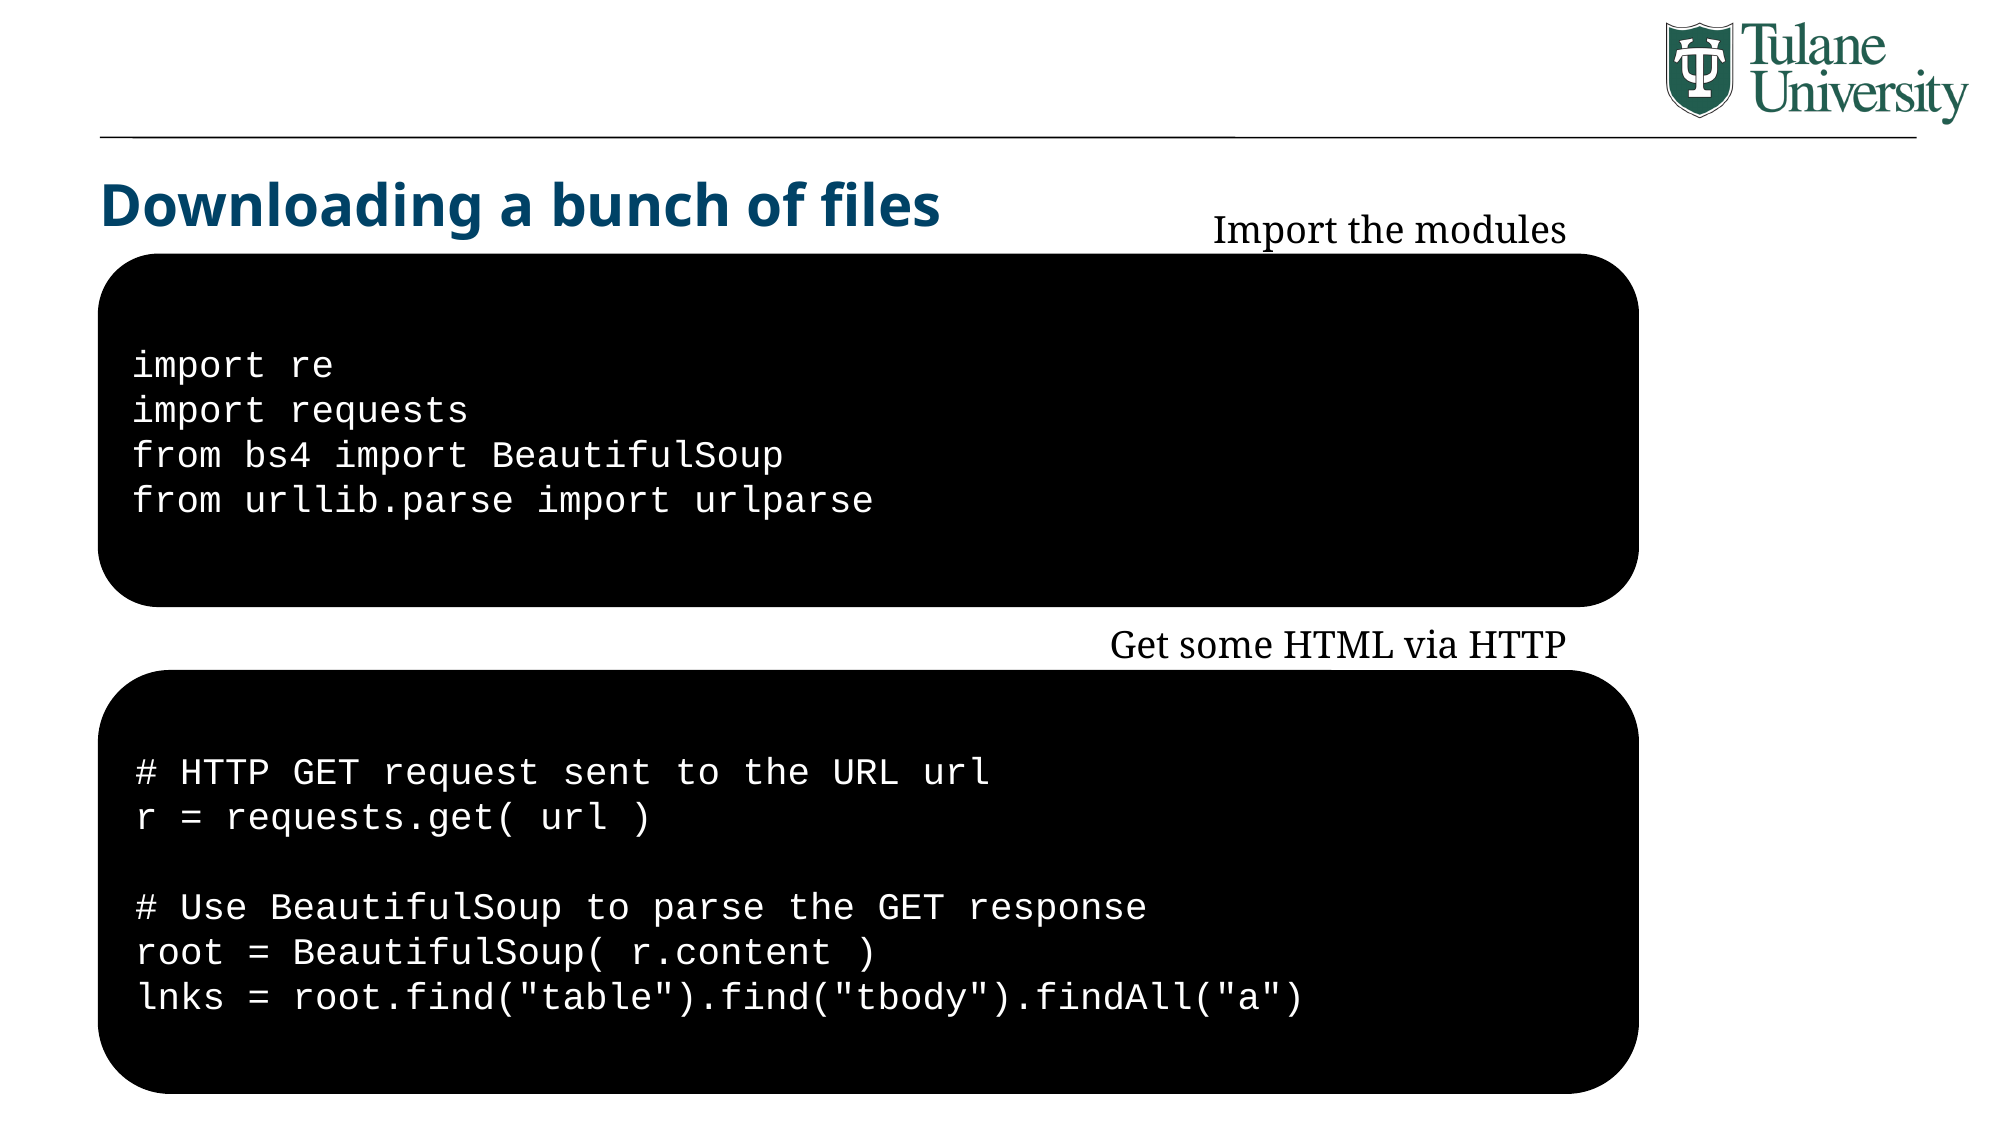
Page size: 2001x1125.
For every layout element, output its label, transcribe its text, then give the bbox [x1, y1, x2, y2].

slide_number 35 [1427, 1100, 1488, 1104]
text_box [99, 198, 1638, 606]
title Downloading a bunch of files [99, 167, 1901, 238]
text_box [99, 613, 1638, 1092]
picture [1666, 22, 1969, 136]
